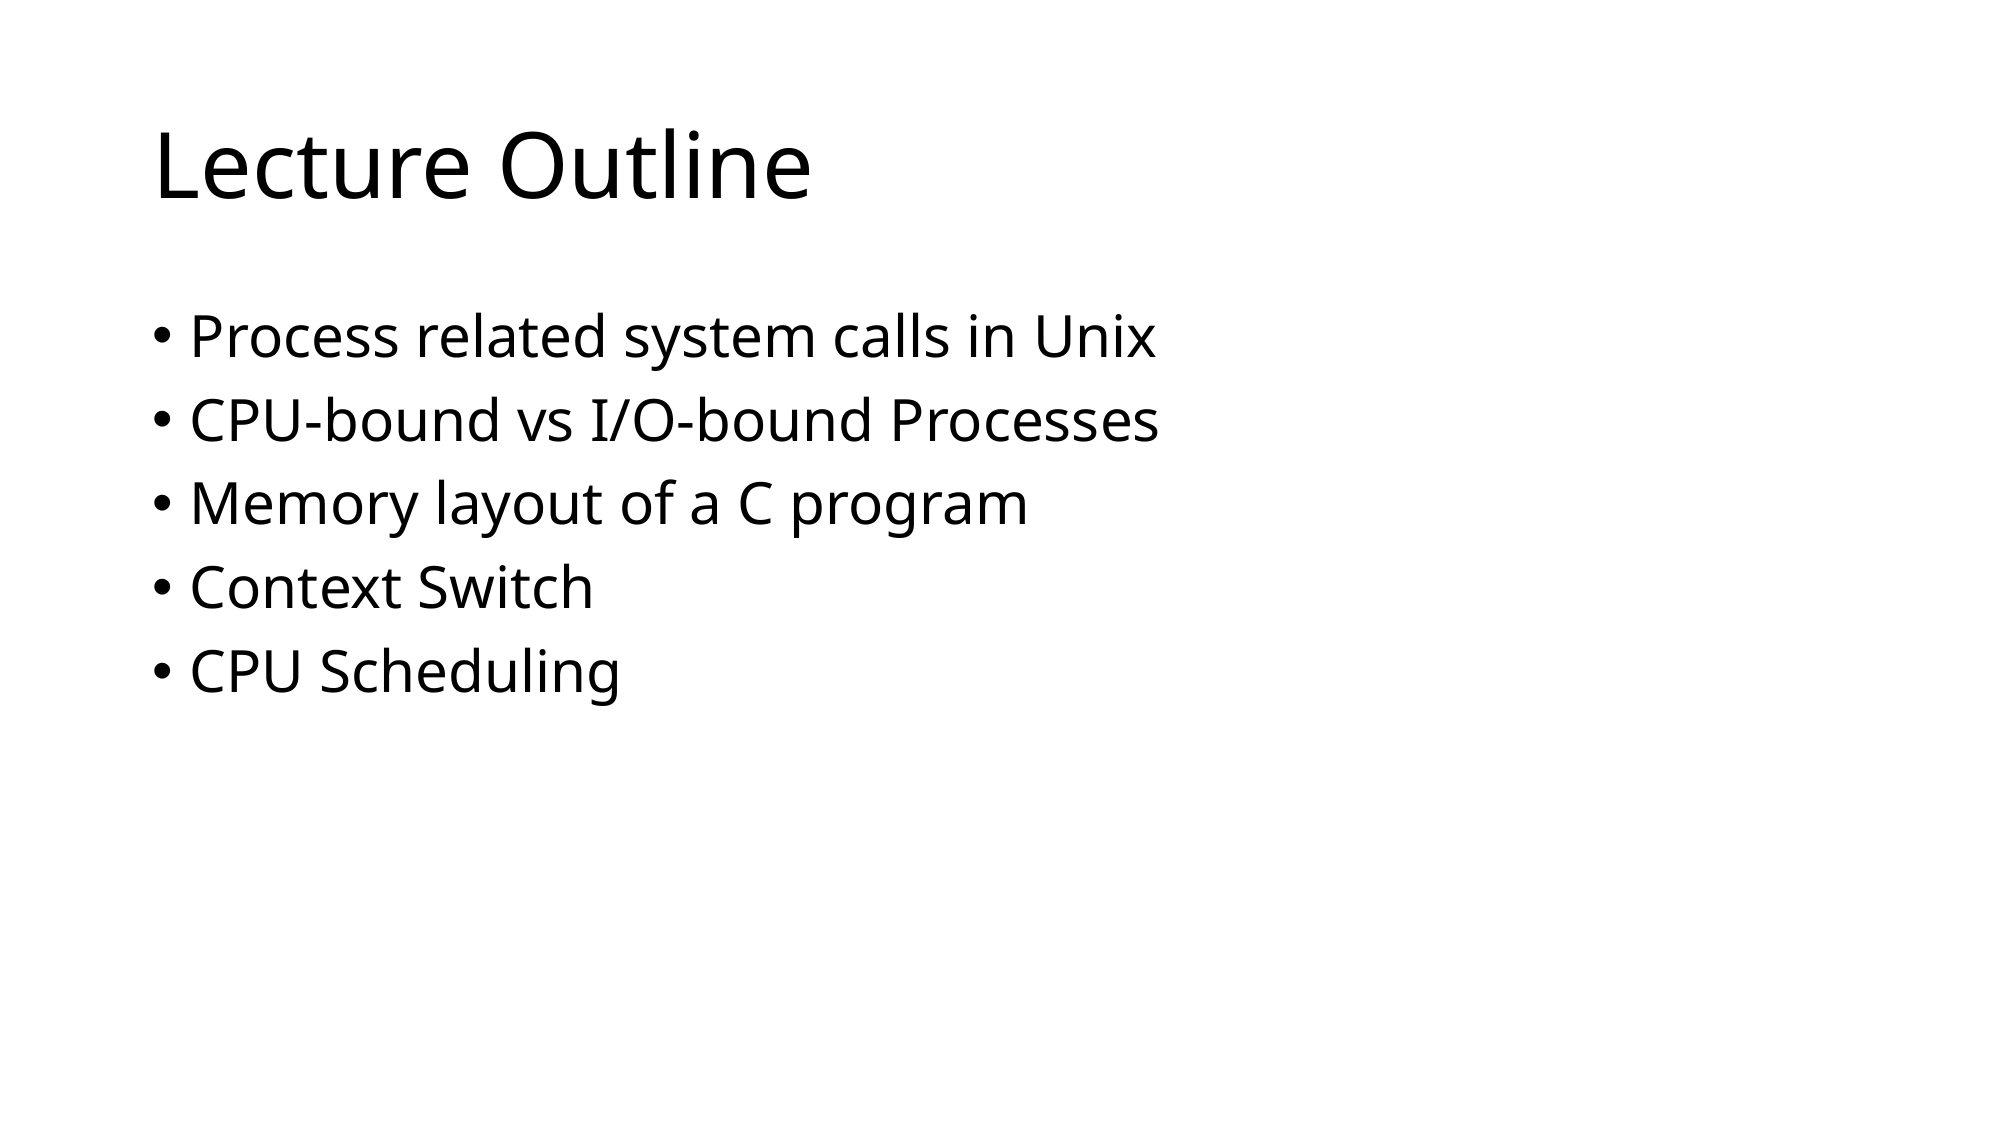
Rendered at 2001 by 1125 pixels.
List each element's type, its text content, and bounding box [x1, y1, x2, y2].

title Lecture Outline [137, 59, 1863, 278]
list Process related system calls in Unix CPU-bound vs I/O-bound Processes Memory layout of a C program Context Switch CPU Scheduling [137, 299, 1863, 1014]
